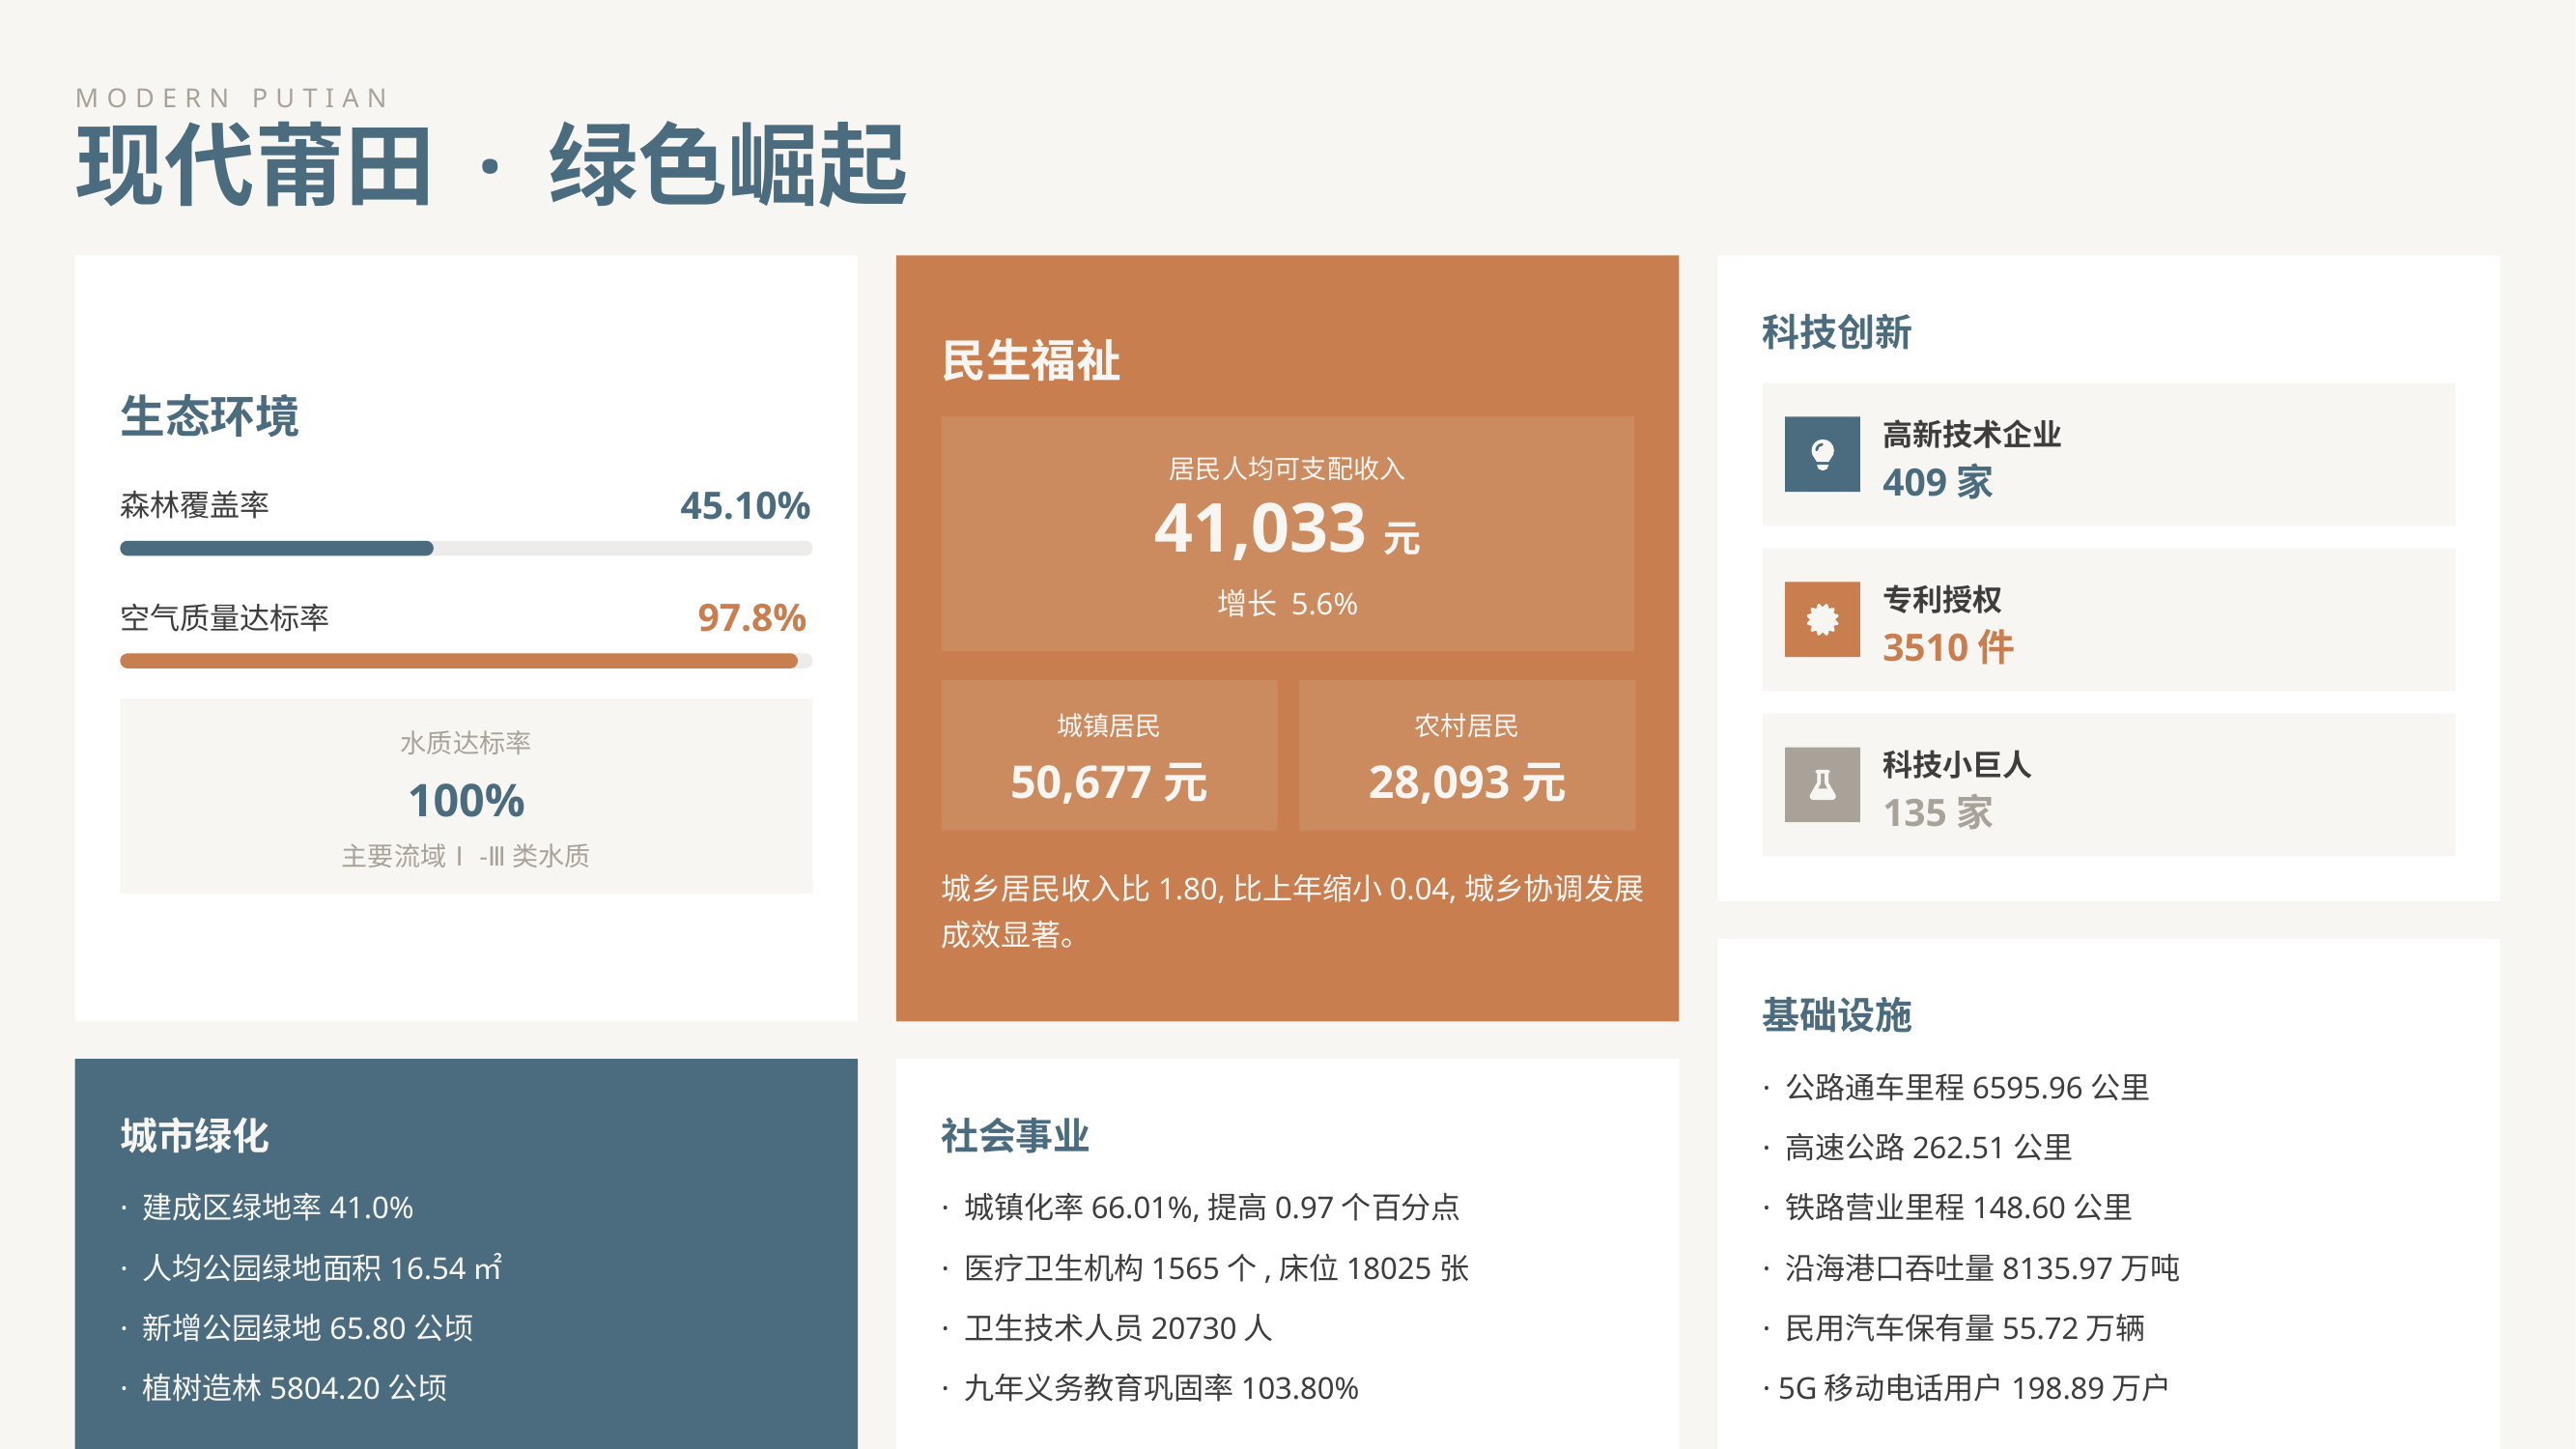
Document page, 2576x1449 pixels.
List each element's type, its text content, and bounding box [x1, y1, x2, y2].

text_box · 建成区绿地率41.0% [120, 1179, 829, 1225]
text_box 41,033元 [954, 491, 1622, 569]
text_box [1806, 604, 1839, 636]
text_box 农村居民 [1315, 702, 1620, 741]
text_box 水质达标率 [135, 721, 798, 759]
text_box 现代莆田 · 绿色崛起 [74, 128, 2546, 218]
text_box [120, 540, 434, 556]
text_box 45.10% [680, 472, 833, 526]
text_box 3510件 [1882, 615, 2024, 668]
text_box [74, 1059, 859, 1449]
text_box 居民人均可支配收入 [964, 445, 1611, 484]
text_box · 卫生技术人员20730人 [941, 1298, 1650, 1345]
text_box 空气质量达标率 [120, 585, 346, 639]
text_box · 植树造林5804.20公顷 [120, 1359, 829, 1405]
text_box 科技小巨人 [1882, 735, 2049, 781]
text_box MODERN PUTIAN [74, 74, 2514, 113]
text_box 28,093元 [1311, 748, 1625, 809]
text_box [895, 255, 1680, 1022]
text_box 50,677元 [952, 748, 1266, 809]
text_box 城乡居民收入比1.80,比上年缩小0.04,城乡协调发展成效显著。 [941, 860, 1650, 952]
text_box [941, 680, 1278, 831]
text_box · 铁路营业里程148.60公里 [1762, 1179, 2471, 1225]
text_box [1762, 548, 2456, 692]
text_box 城市绿化 [120, 1103, 832, 1157]
text_box [428, 540, 813, 556]
text_box 专利授权 [1882, 570, 2021, 615]
text_box [794, 653, 813, 668]
text_box [1809, 769, 1836, 801]
text_box · 公路通车里程6595.96公里 [1762, 1059, 2471, 1104]
text_box · 城镇化率66.01%,提高0.97个百分点 [941, 1179, 1650, 1225]
text_box 高新技术企业 [1882, 405, 2079, 450]
text_box [1785, 747, 1860, 823]
text_box 森林覆盖率 [120, 472, 286, 526]
text_box [120, 698, 813, 895]
text_box 民生福祉 [941, 326, 1657, 386]
text_box 主要流域Ⅰ-Ⅲ类水质 [135, 833, 798, 871]
text_box [1811, 439, 1834, 463]
text_box [74, 255, 859, 1022]
text_box [895, 1059, 1680, 1449]
text_box 城镇居民 [957, 702, 1262, 741]
text_box 135家 [1882, 781, 2052, 834]
text_box · 医疗卫生机构1565个,床位18025张 [941, 1238, 1650, 1285]
text_box [1299, 680, 1636, 831]
text_box [1785, 416, 1860, 493]
text_box [1762, 713, 2456, 857]
text_box · 新增公园绿地65.80公顷 [120, 1298, 829, 1345]
text_box [1762, 383, 2456, 526]
text_box · 民用汽车保有量55.72万辆 [1762, 1298, 2471, 1345]
text_box 增长 5.6% [964, 575, 1612, 620]
text_box [1717, 938, 2501, 1449]
text_box [1717, 255, 2501, 901]
text_box · 高速公路262.51公里 [1762, 1119, 2471, 1164]
text_box [1817, 465, 1829, 470]
text_box 97.8% [697, 585, 834, 639]
text_box · 九年义务教育巩固率103.80% [941, 1359, 1650, 1405]
text_box 科技创新 [1762, 299, 2475, 354]
text_box 生态环境 [120, 383, 835, 443]
text_box · 5G移动电话用户198.89万户 [1762, 1359, 2471, 1405]
text_box · 人均公园绿地面积16.54㎡ [120, 1238, 829, 1285]
text_box 409家 [1882, 450, 2082, 503]
text_box [941, 415, 1634, 651]
text_box · 沿海港口吞吐量8135.97万吨 [1762, 1238, 2471, 1285]
text_box 社会事业 [941, 1103, 1654, 1157]
text_box [120, 653, 799, 668]
text_box [1785, 582, 1860, 658]
text_box 100% [131, 765, 802, 827]
text_box 基础设施 [1762, 983, 2475, 1037]
